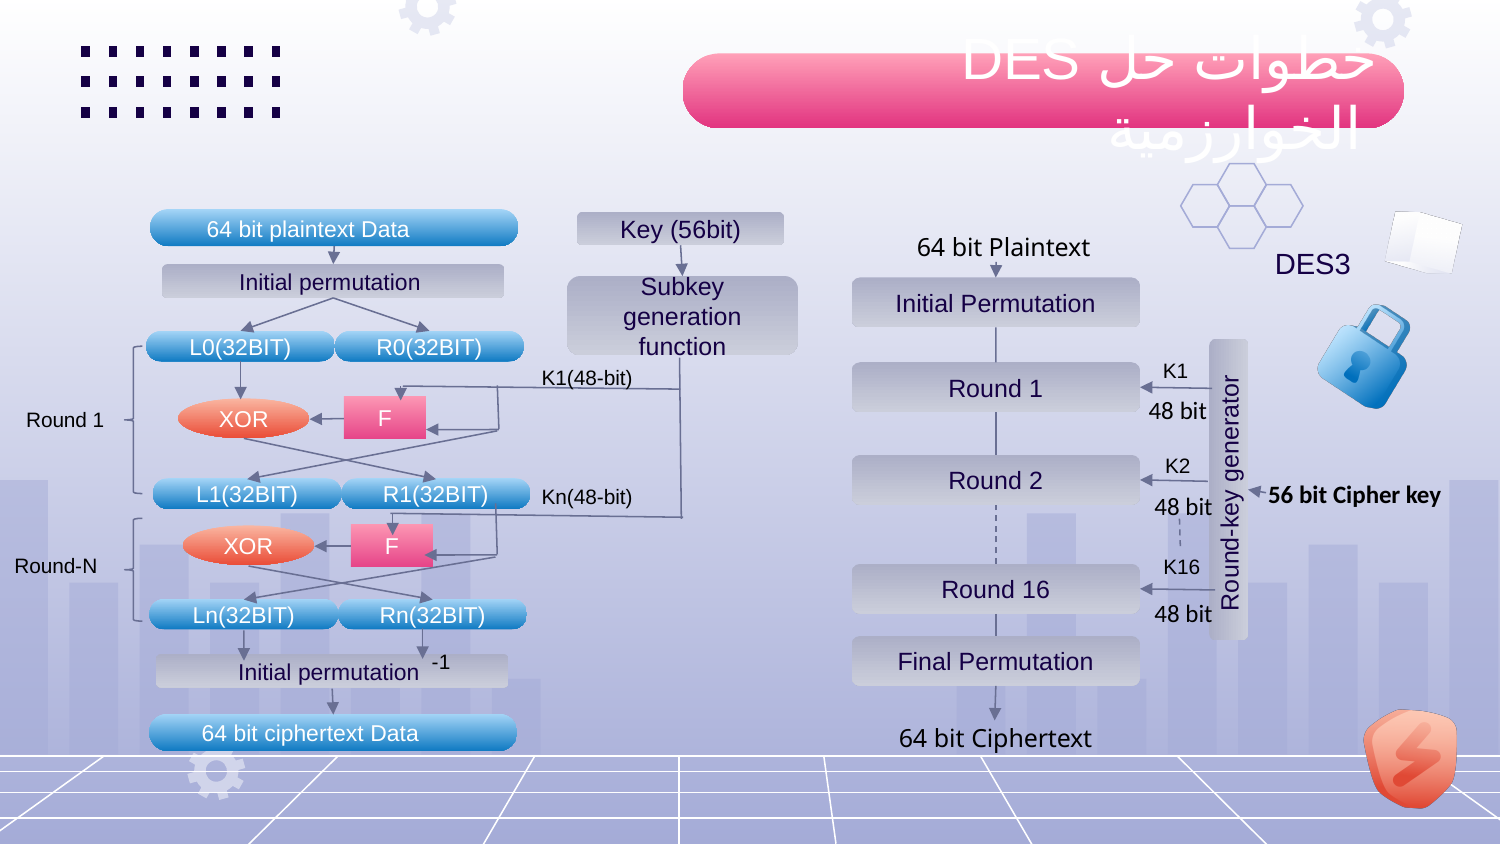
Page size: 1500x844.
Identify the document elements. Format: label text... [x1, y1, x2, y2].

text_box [81, 45, 281, 118]
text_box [812, 202, 1452, 749]
picture [1362, 193, 1482, 292]
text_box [1180, 163, 1304, 201]
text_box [124, 208, 799, 752]
text_box DES خطوات حل الخوارزمية [682, 53, 1404, 129]
text_box Round 1 [11, 399, 119, 440]
picture [1358, 702, 1467, 826]
text_box Round-N [0, 544, 117, 585]
